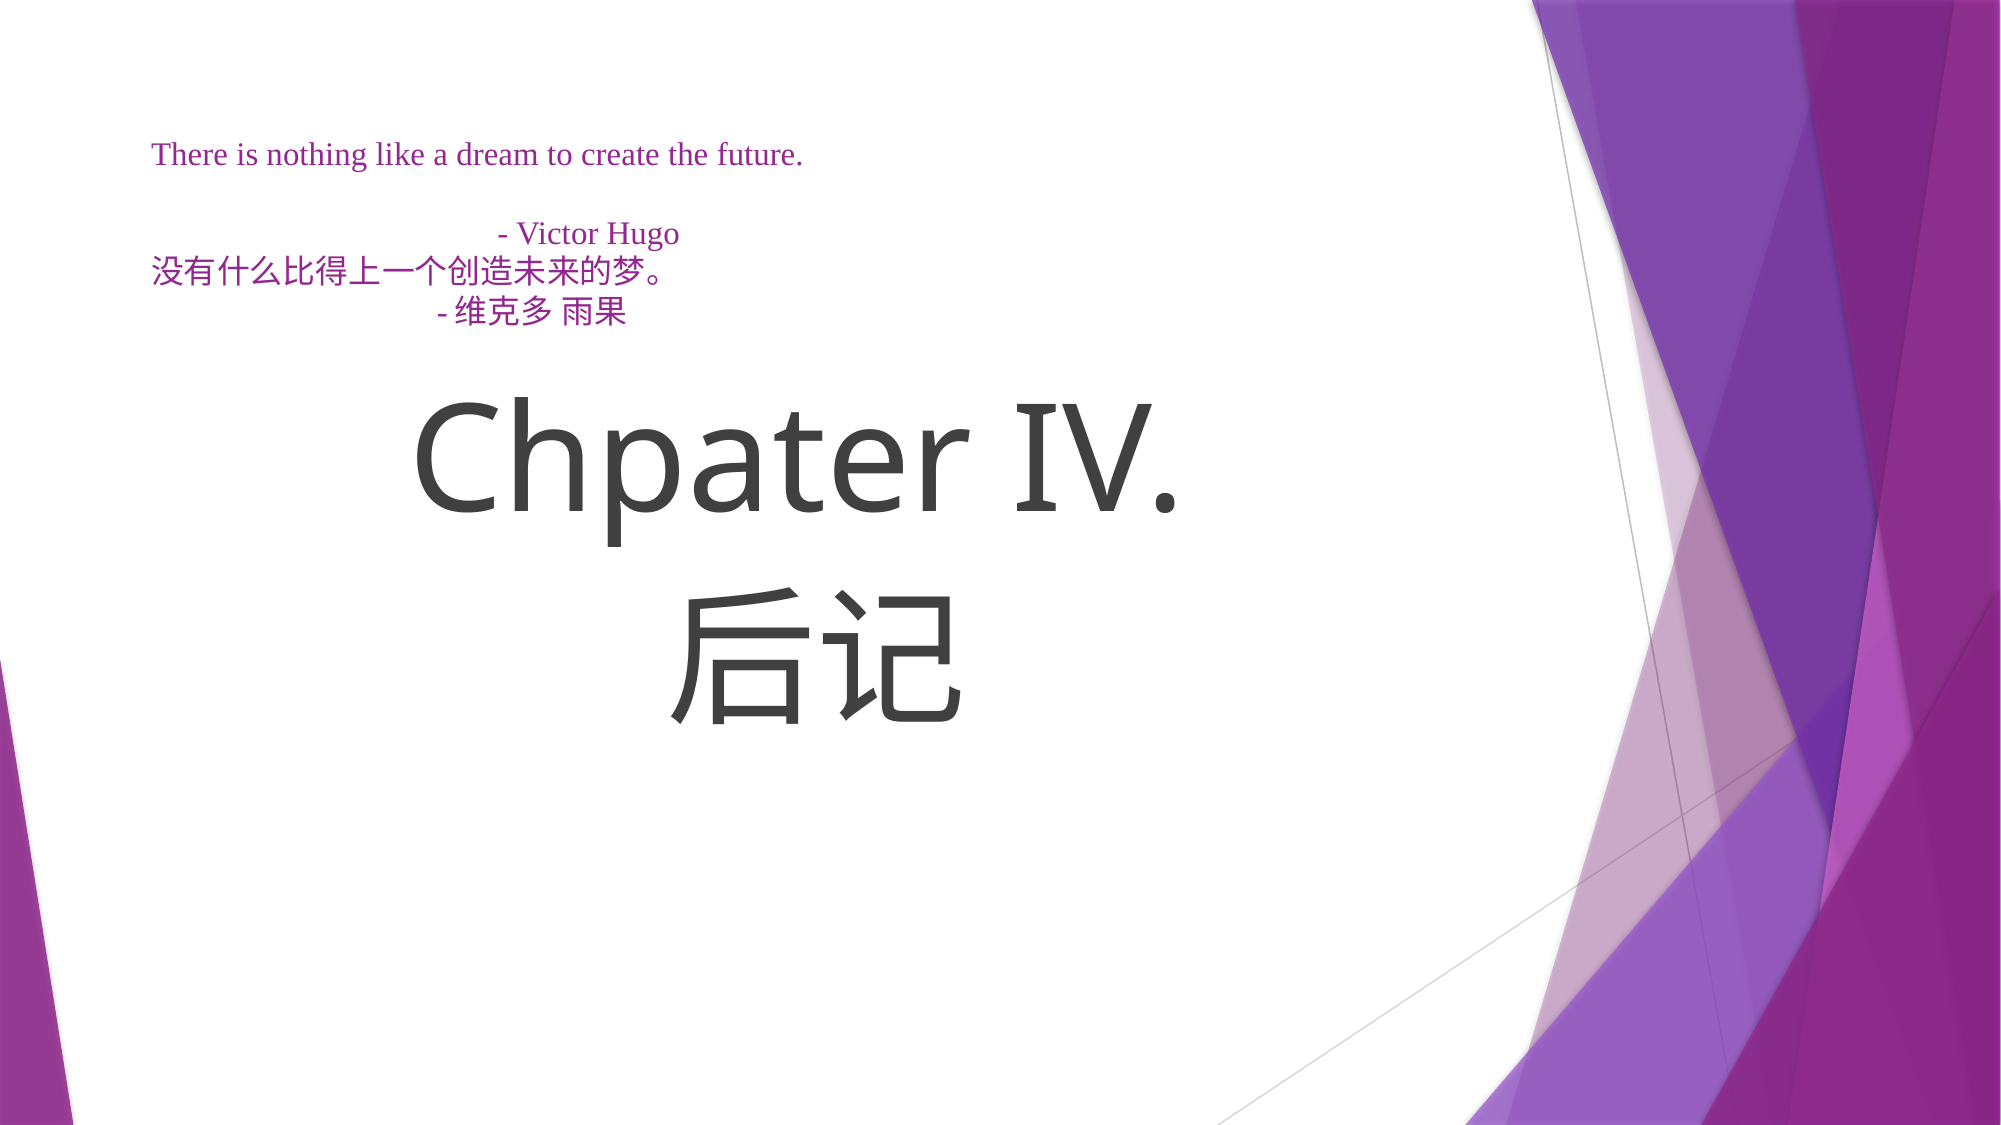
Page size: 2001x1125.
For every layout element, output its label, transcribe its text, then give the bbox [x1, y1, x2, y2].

text_box There is nothing like a dream to create the future. - Victor Hugo 没有什么比得上一个创造未来的梦。 -维克多 雨果 [136, 125, 1547, 342]
list Chpater IV. 后记 [111, 354, 1522, 992]
